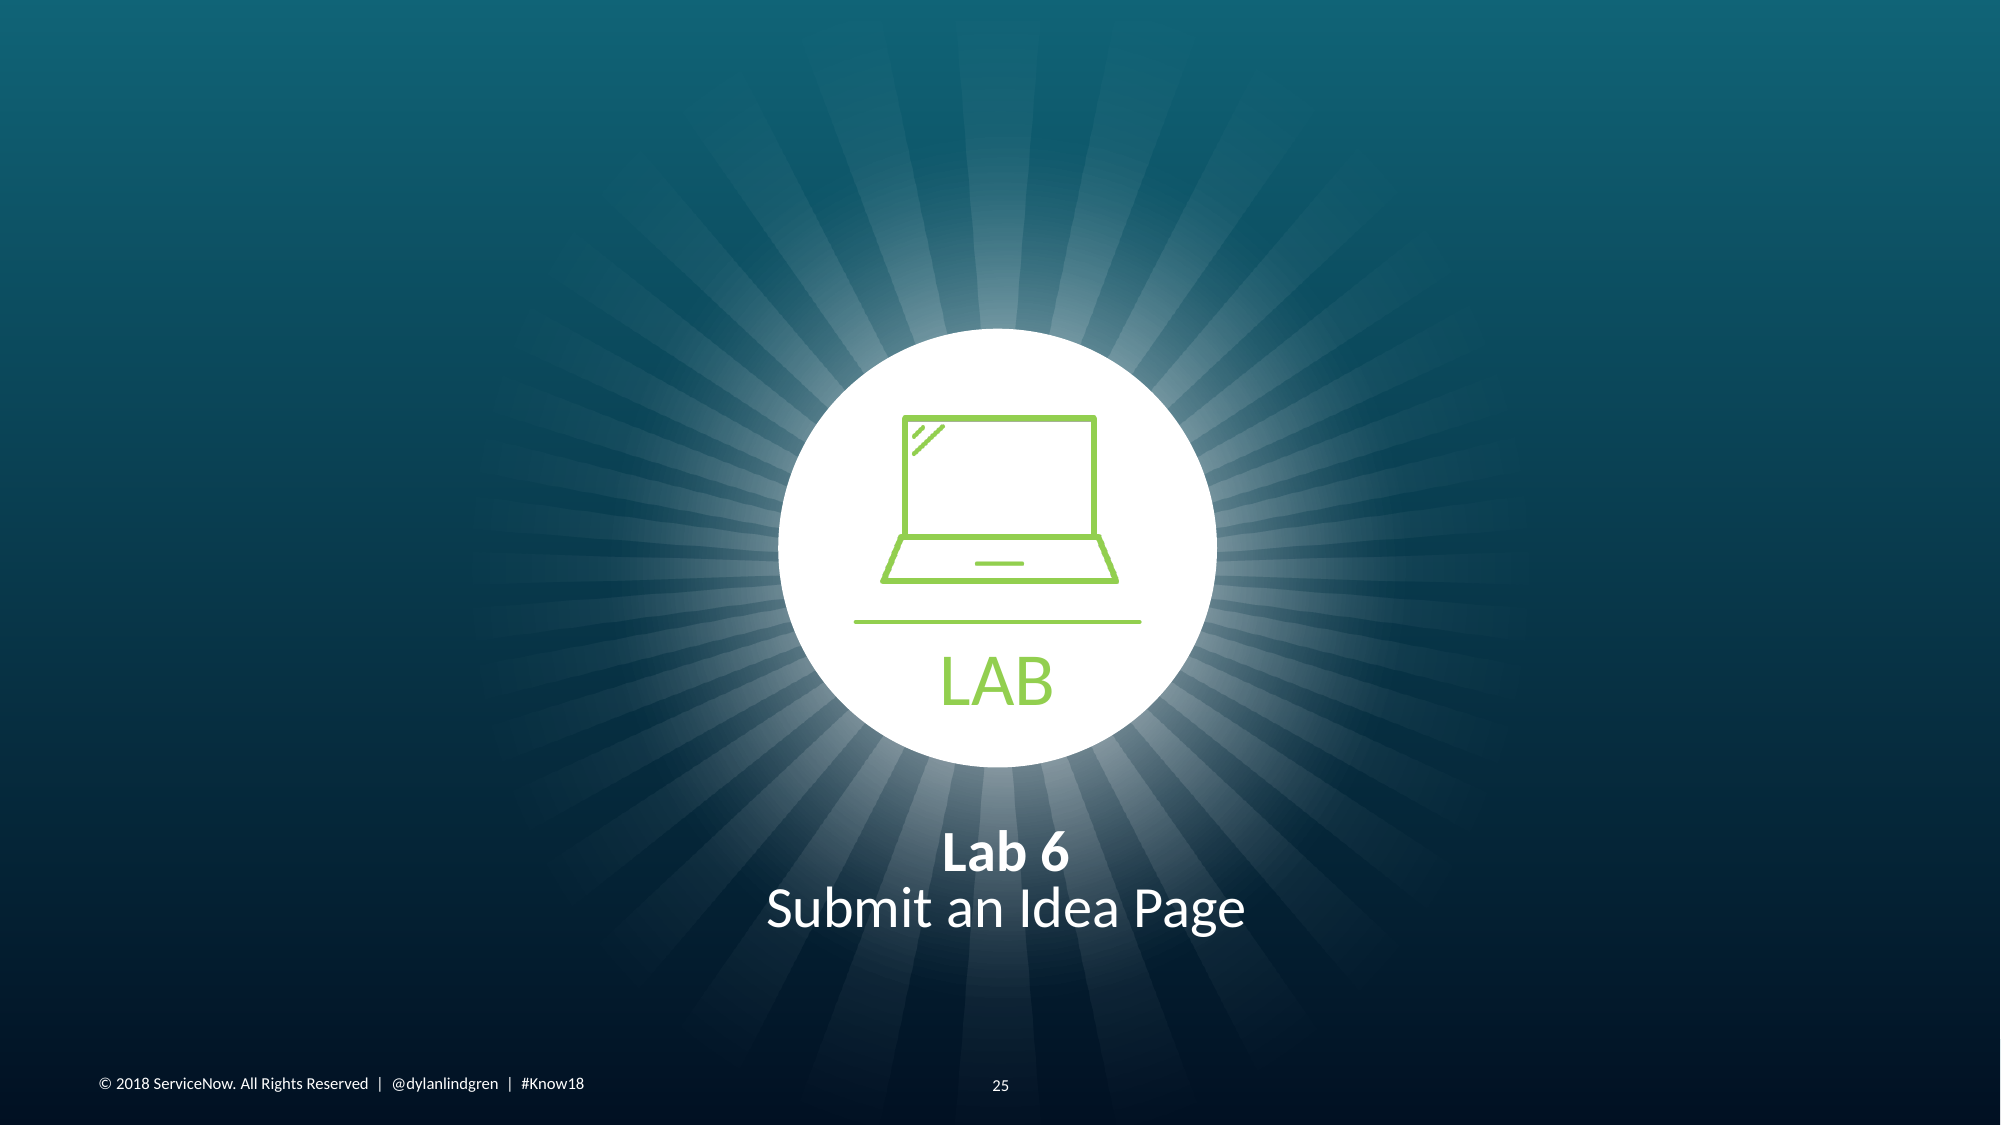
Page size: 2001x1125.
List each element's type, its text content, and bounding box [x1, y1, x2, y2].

list Lab 6 Submit an Idea Page [567, 819, 1445, 950]
picture [6, 21, 2001, 1125]
